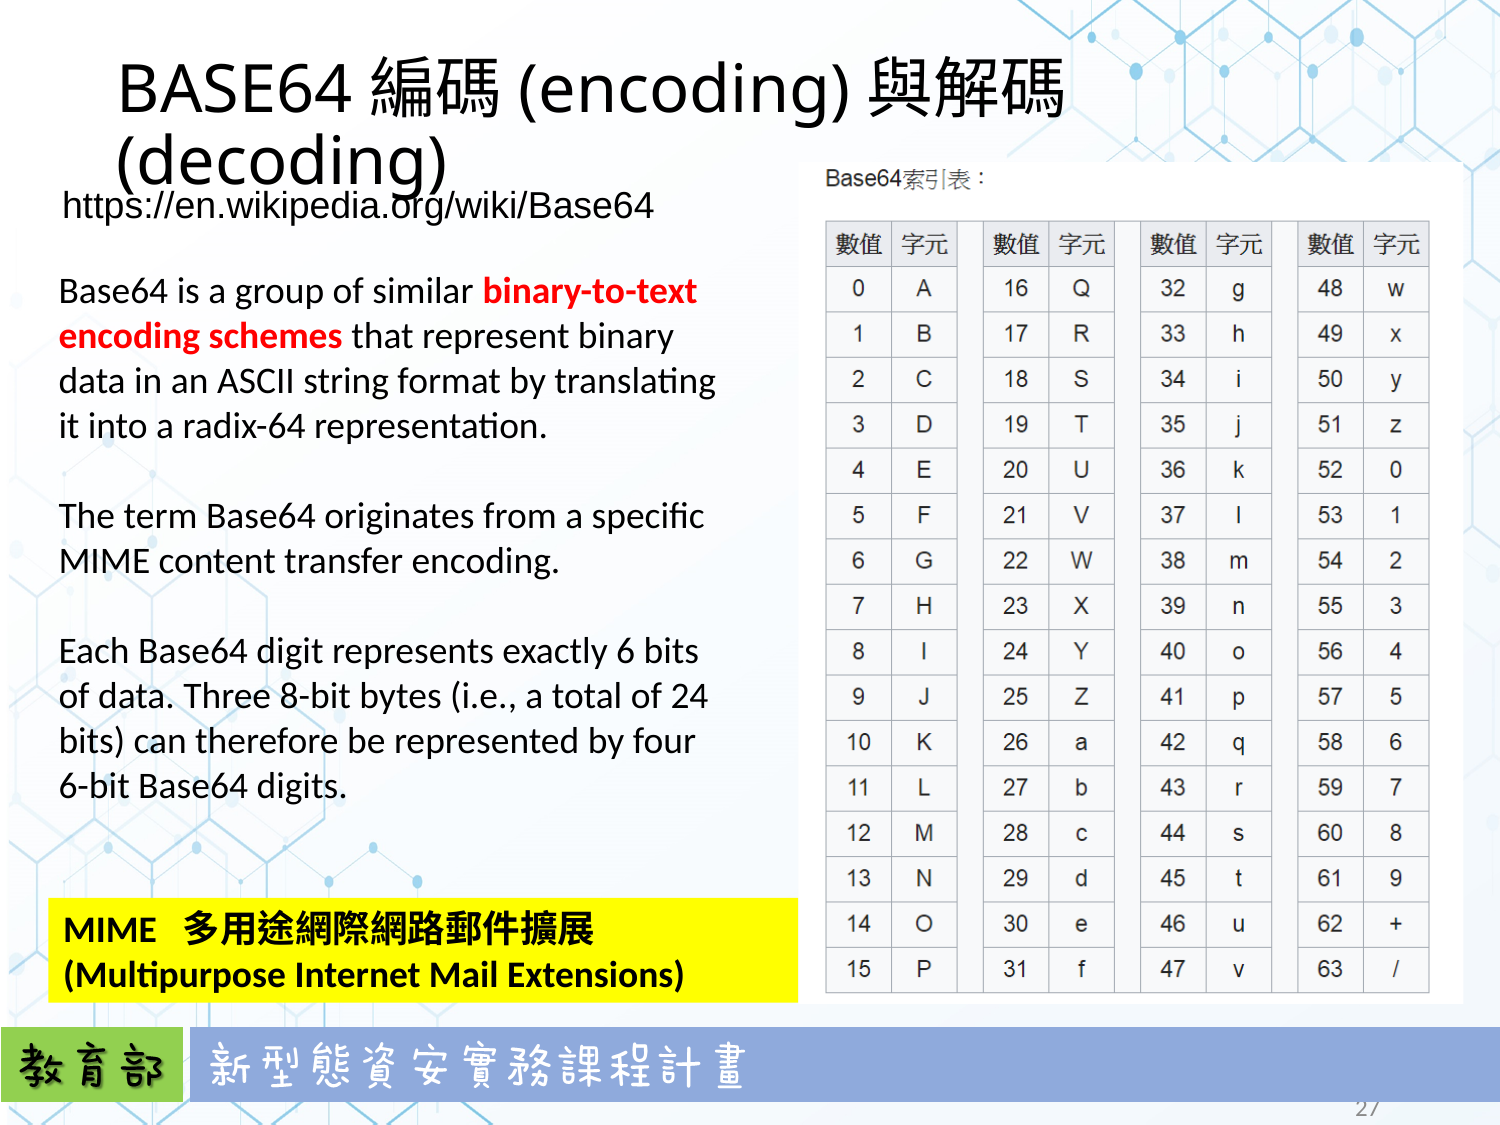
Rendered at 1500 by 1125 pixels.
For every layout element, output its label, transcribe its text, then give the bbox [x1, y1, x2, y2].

text_box https://en.wikipedia.org/wiki/Base64 [47, 173, 670, 234]
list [798, 162, 1464, 1004]
title BASE64編碼(encoding)與解碼(decoding) [101, 17, 1396, 236]
text_box MIME 多用途網際網路郵件擴展(Multipurpose Internet Mail Extensions) [48, 897, 798, 1003]
picture [0, 0, 1500, 1125]
text_box Base64 is a group of similar binary-to-text encoding schemes that represent binary data in an ASCII string format by translating it into a radix-64 representation. The term Base64 originates from a specific MIME content transfer encoding. Each Base64 digit represents exactly 6 bits of data. Three 8-bit bytes (i.e., a total of 24 bits) can therefore be represented by four 6-bit Base64 digits. [43, 258, 734, 814]
